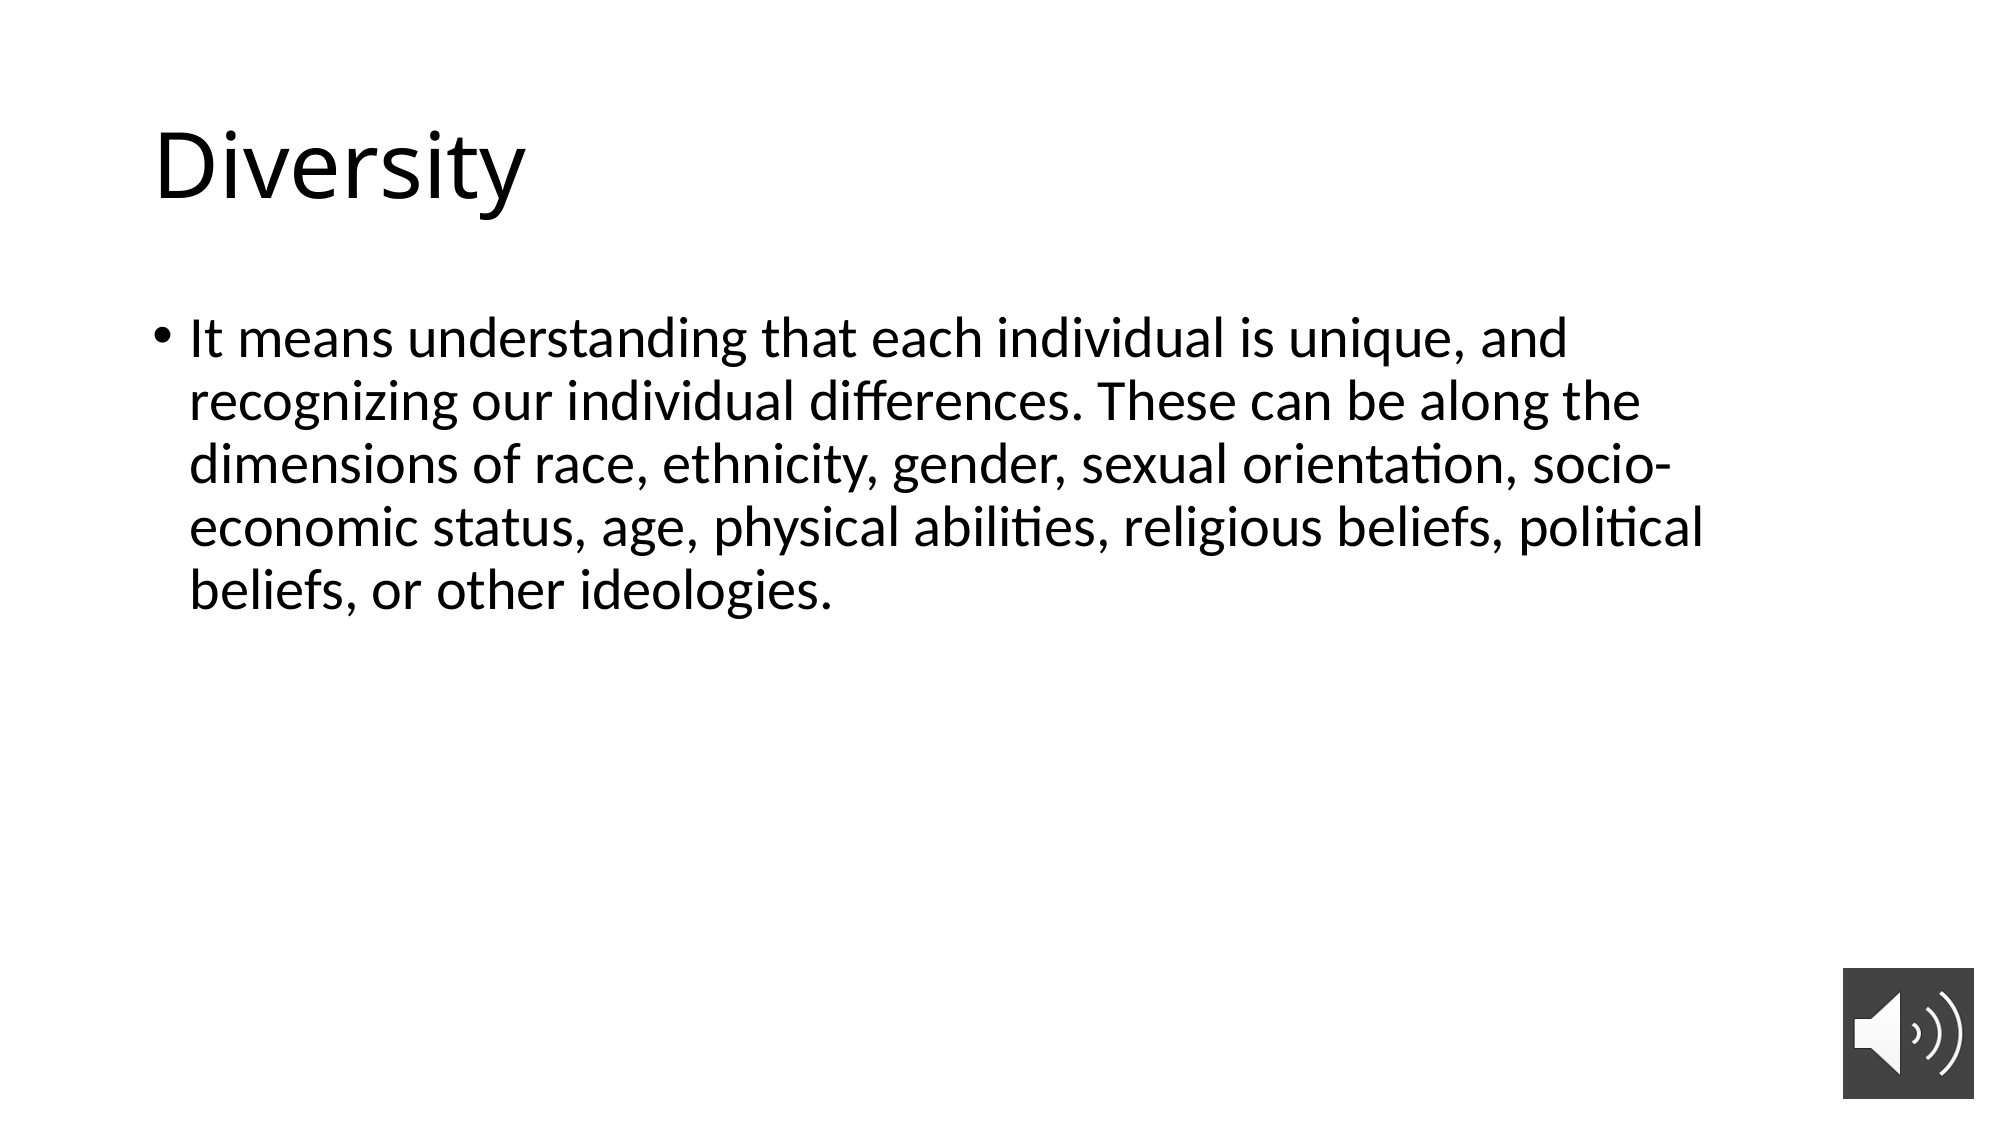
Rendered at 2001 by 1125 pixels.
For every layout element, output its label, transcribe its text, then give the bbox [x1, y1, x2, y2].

title Diversity [137, 59, 1863, 278]
picture [1841, 966, 1975, 1100]
list It means understanding that each individual is unique, and recognizing our individual differences. These can be along the dimensions of race, ethnicity, gender, sexual orientation, socio-economic status, age, physical abilities, religious beliefs, political beliefs, or other ideologies. [137, 299, 1863, 1014]
